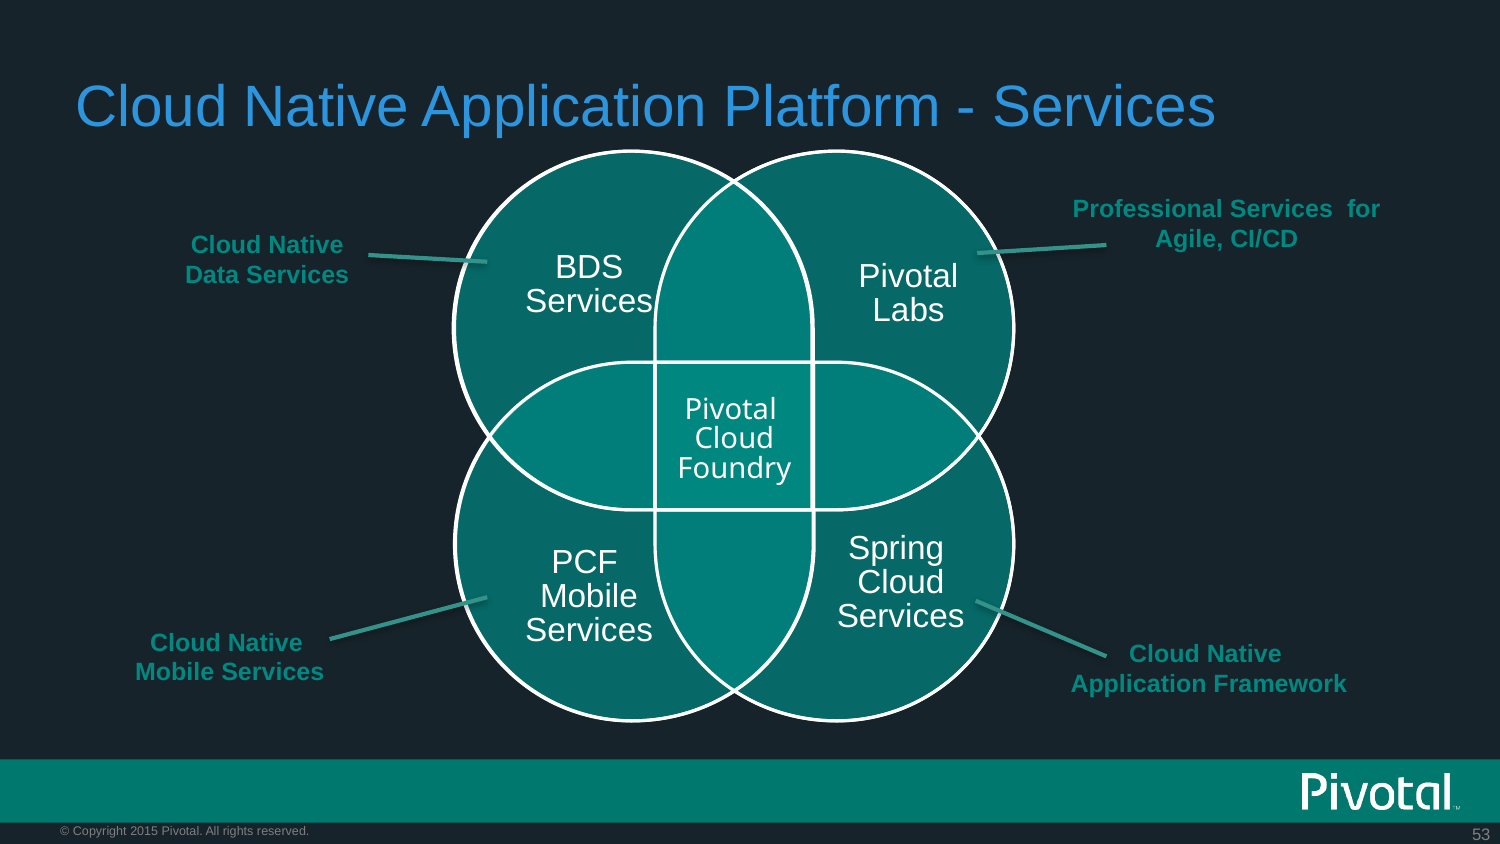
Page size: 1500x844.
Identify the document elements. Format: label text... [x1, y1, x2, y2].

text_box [454, 150, 1015, 183]
title Cloud Native Application Platform - Services [60, 53, 1440, 129]
picture [1302, 773, 1460, 810]
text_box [454, 713, 1015, 722]
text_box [39, 184, 1397, 706]
